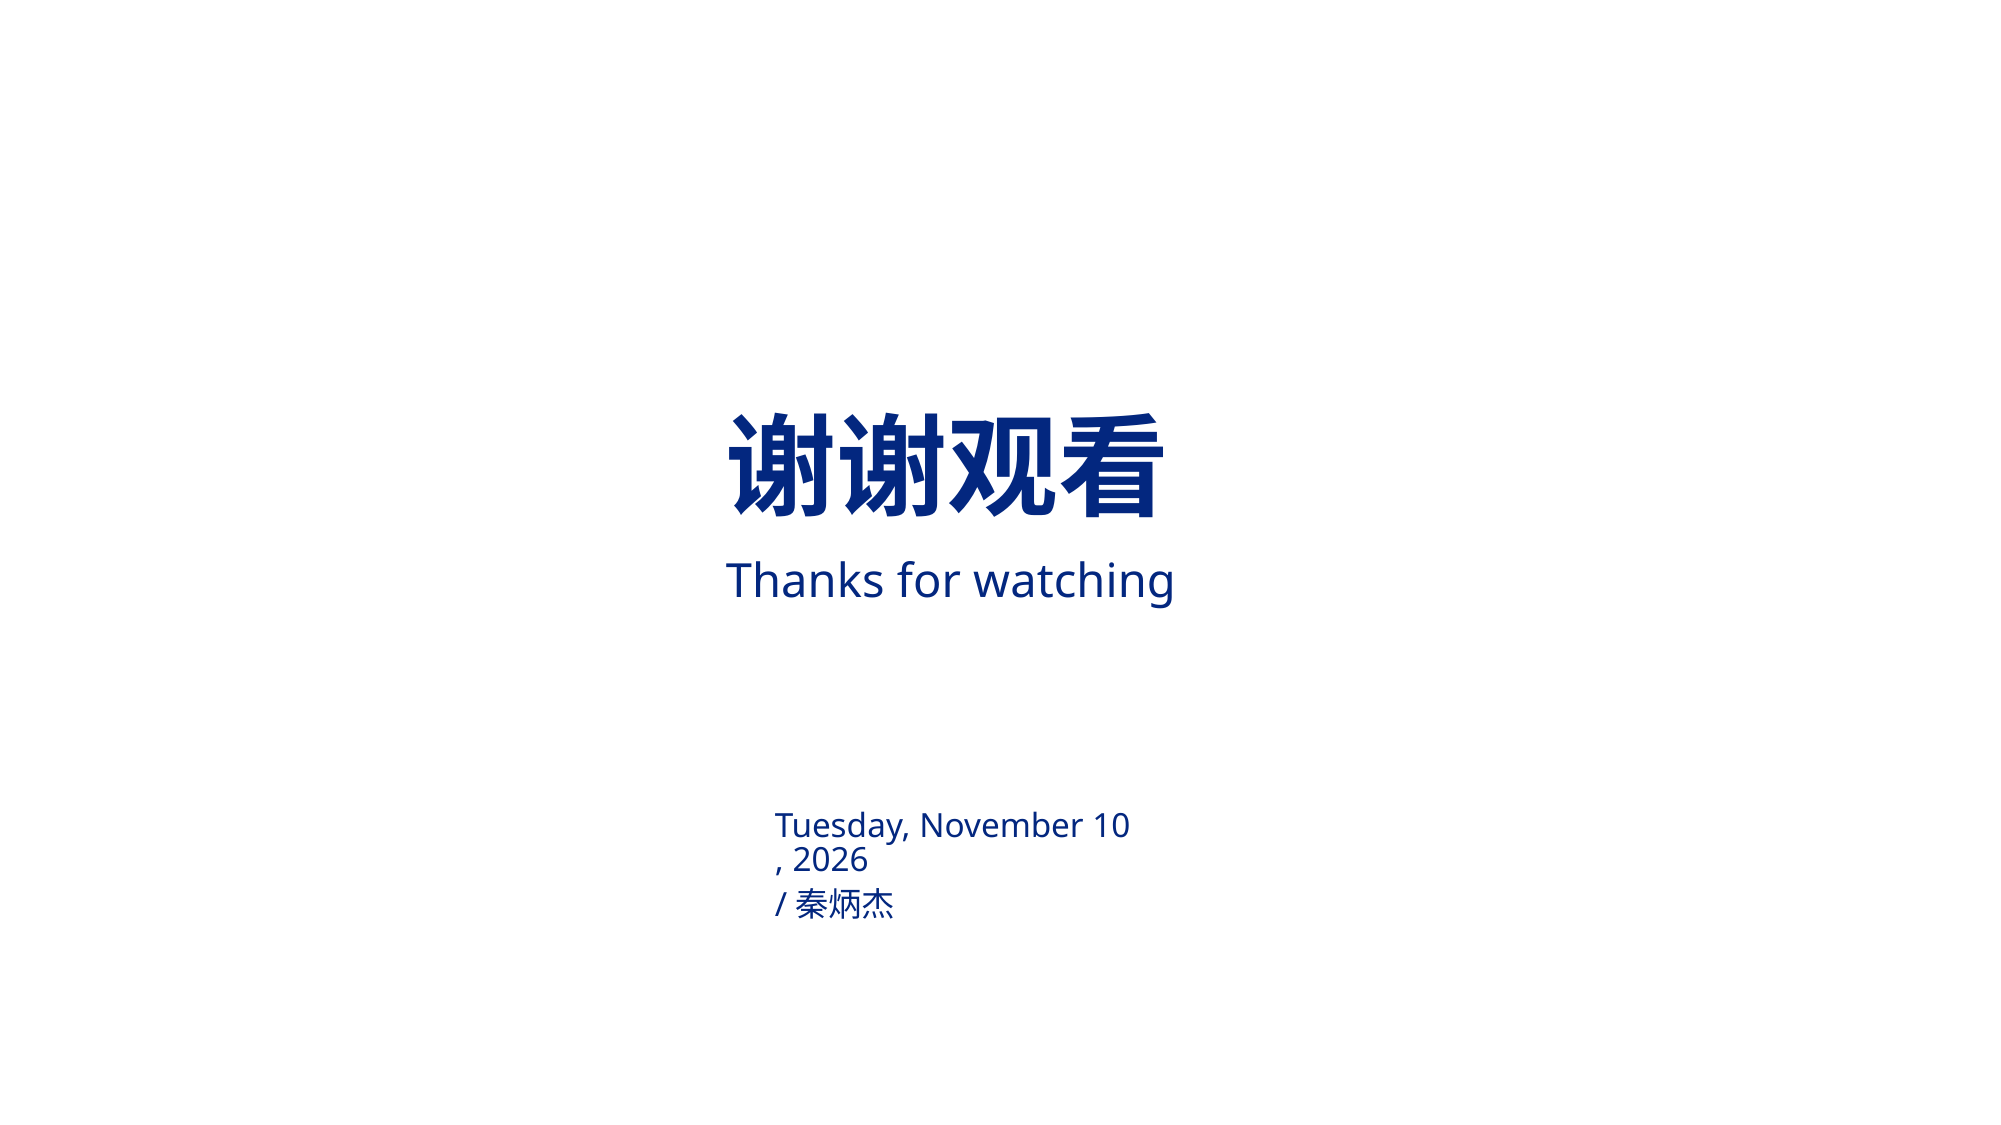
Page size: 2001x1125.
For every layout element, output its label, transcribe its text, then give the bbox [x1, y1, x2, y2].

text_box Thanks for watching [711, 543, 1238, 615]
text_box /秦炳杰 [760, 797, 1151, 897]
text_box 谢谢观看 [711, 388, 1200, 537]
